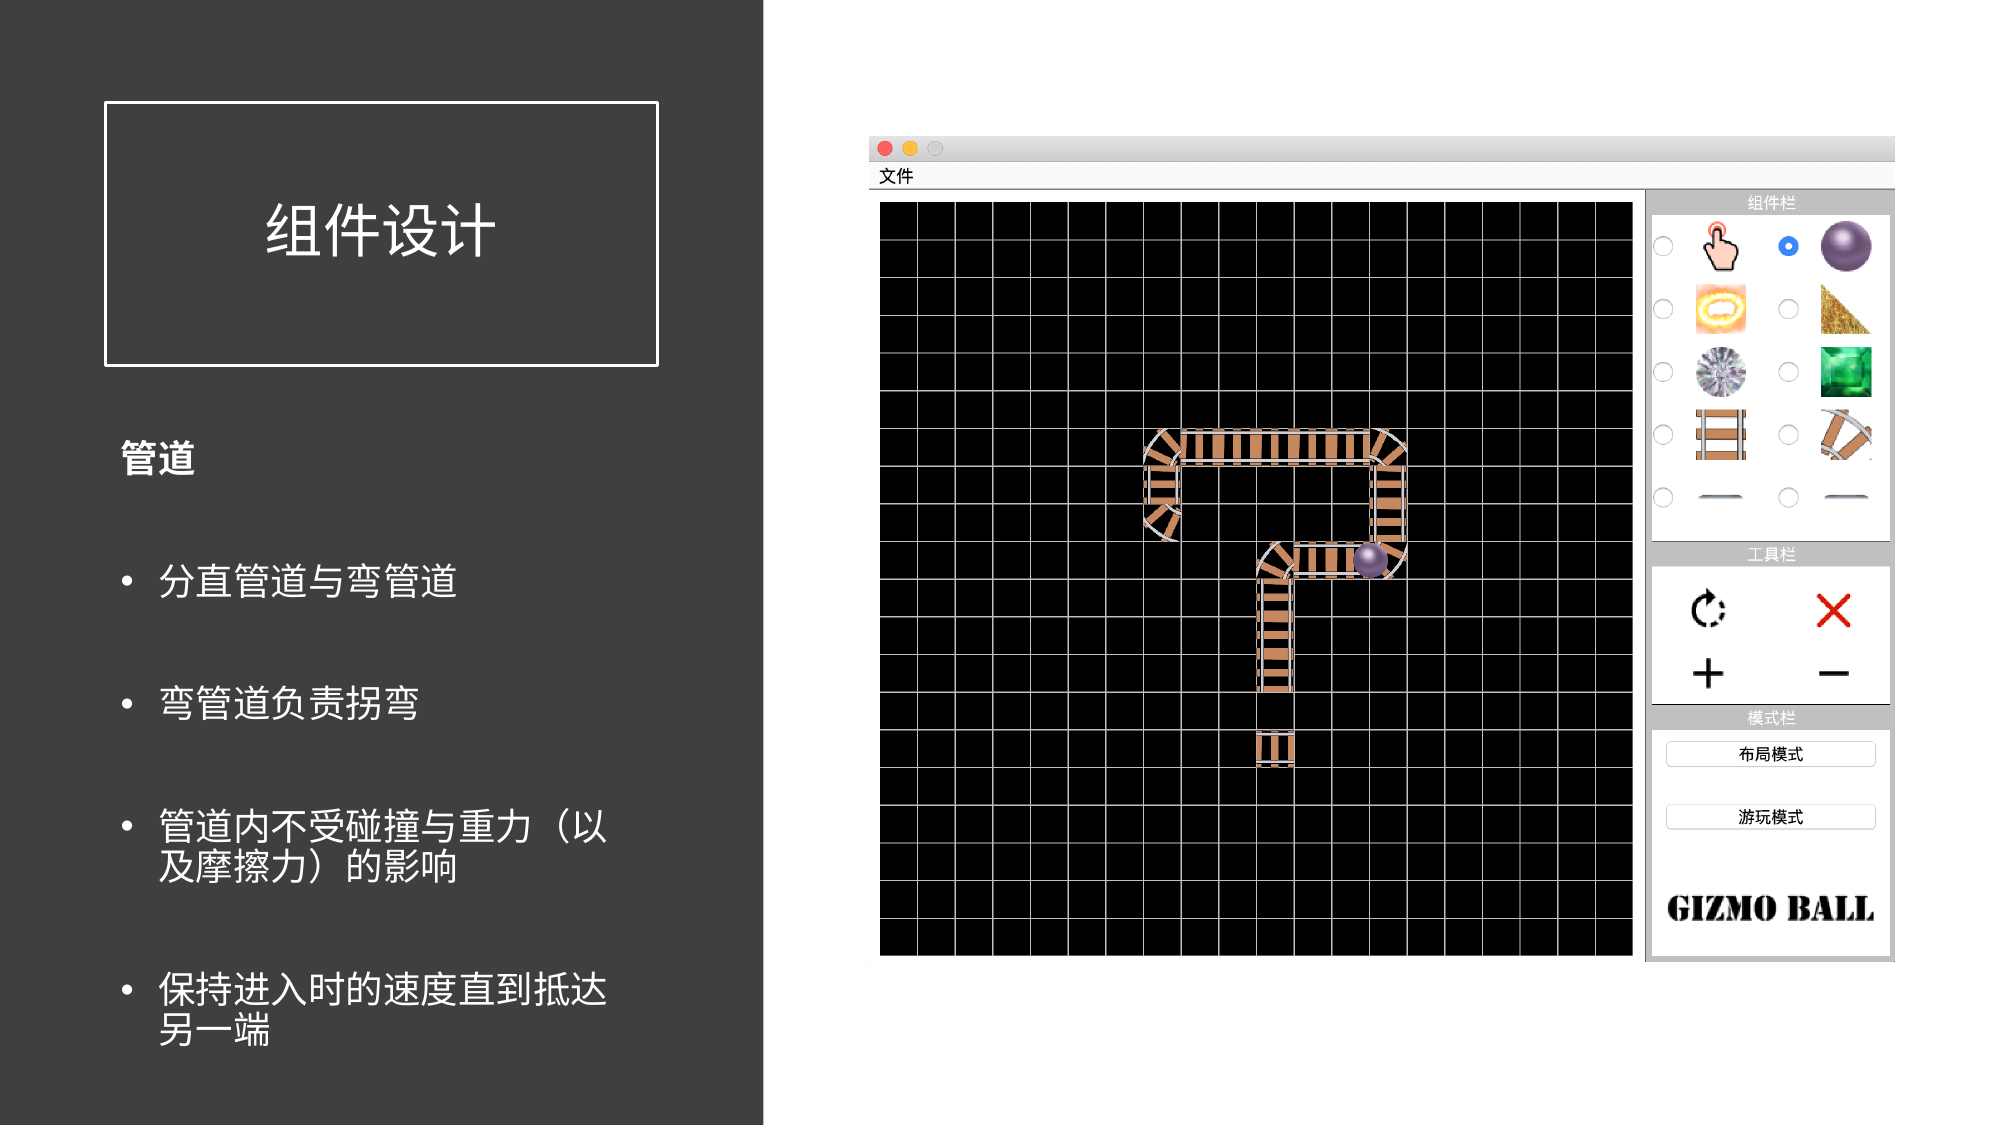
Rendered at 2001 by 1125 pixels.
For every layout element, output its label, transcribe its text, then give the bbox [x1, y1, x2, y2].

picture [869, 136, 1895, 962]
text_box [0, 0, 764, 1125]
title 组件设计 [105, 102, 658, 366]
list 管道 分直管道与弯管道 弯管道负责拐弯 管道内不受碰撞与重力（以及摩擦力）的影响 保持进入时的速度直到抵达另一端 [105, 432, 658, 1095]
